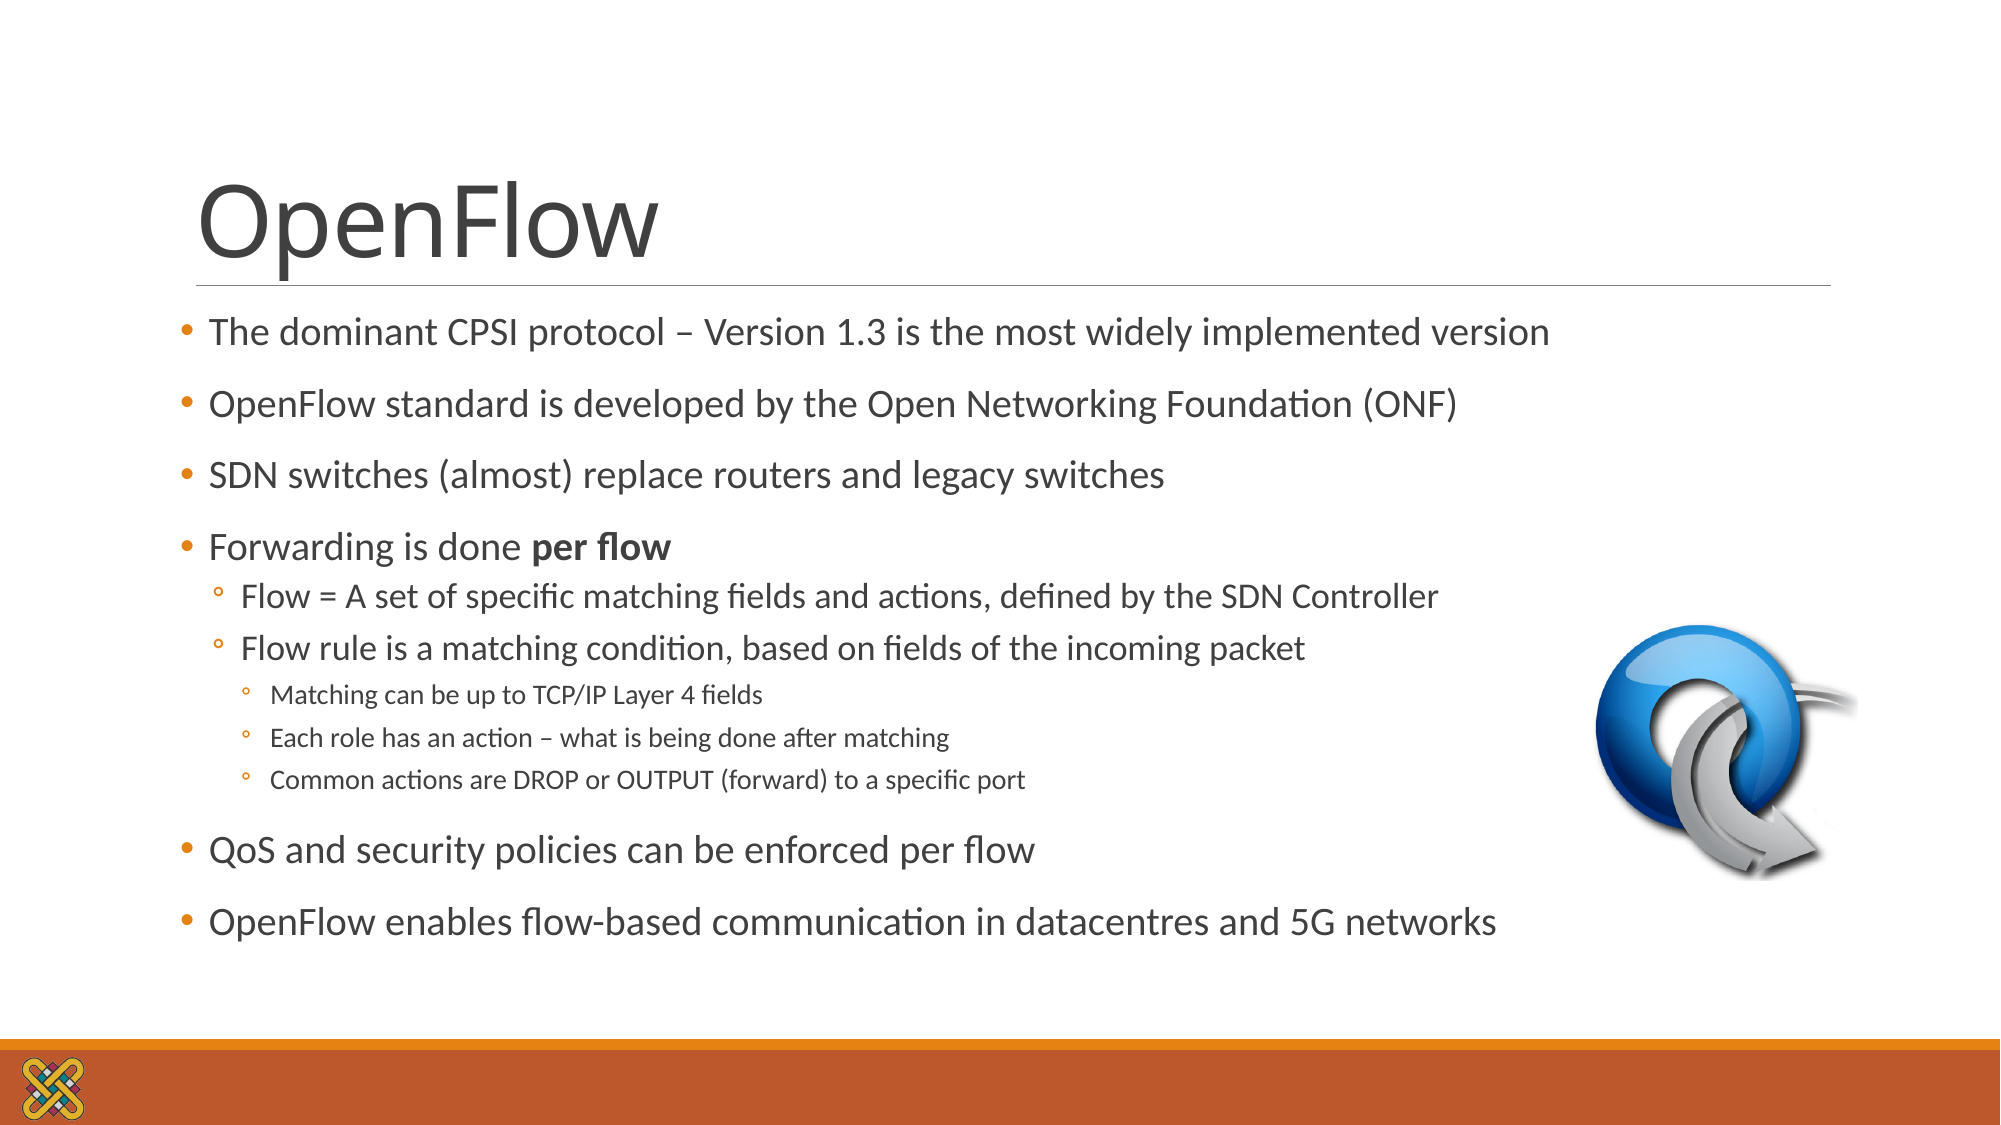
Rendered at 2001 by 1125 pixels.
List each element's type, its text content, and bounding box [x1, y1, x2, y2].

title OpenFlow [180, 47, 1830, 285]
picture [1585, 619, 1858, 882]
picture [19, 1053, 87, 1123]
list The dominant CPSI protocol – Version 1.3 is the most widely implemented version OpenFlow standard is developed by the Open Networking Foundation (ONF) SDN switches (almost) replace routers and legacy switches Forwarding is done per flow Flow = A set of specific matching fields and actions, defined by the SDN Controller Flow rule is a matching condition, based on fields of the incoming packet Matching can be up to TCP/IP Layer 4 fields Each role has an action – what is being done after matching Common actions are DROP or OUTPUT (forward) to a specific port QoS and security policies can be enforced per flow OpenFlow enables flow-based communication in datacentres and 5G networks [180, 302, 1830, 955]
